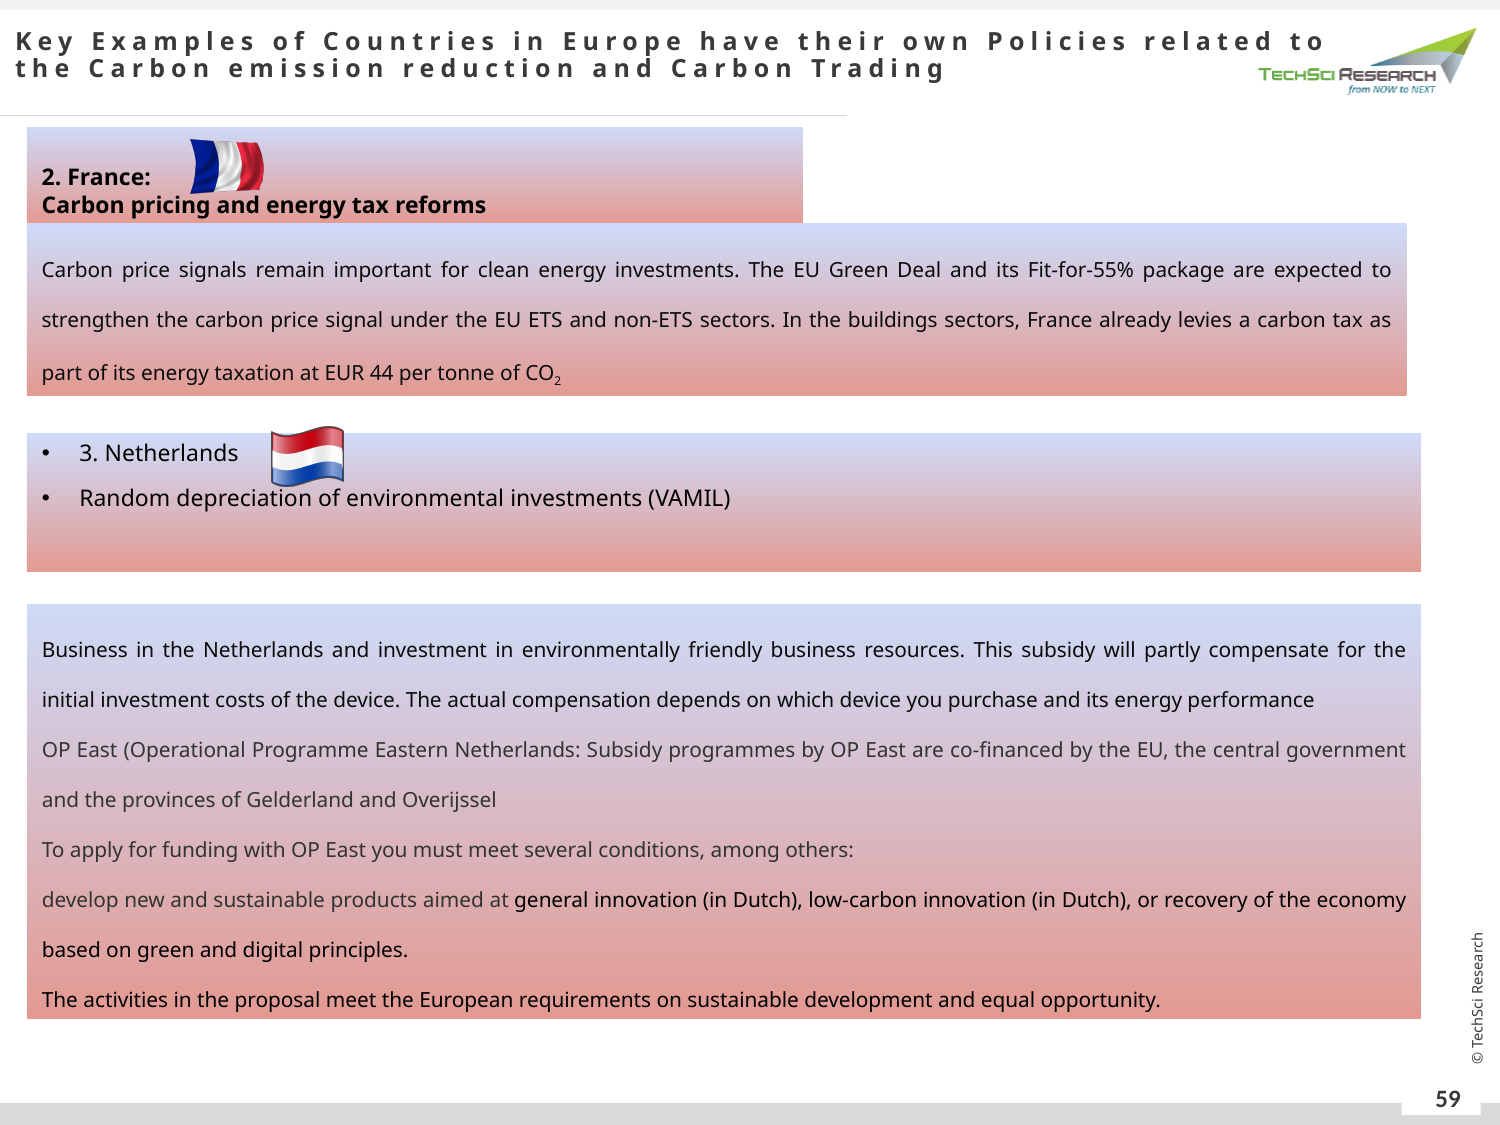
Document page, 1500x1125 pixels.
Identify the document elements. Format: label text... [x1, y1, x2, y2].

list 3. Netherlands Random depreciation of environmental investments (VAMIL) [26, 433, 1421, 572]
text_box Key Examples of Countries in Europe have their own Policies related to the Carbon emission reduction and Carbon Trading [0, 0, 1394, 124]
text_box Carbon price signals remain important for clean energy investments. The EU Green Deal and its Fit-for-55% package are expected to strengthen the carbon price signal under the EU ETS and non-ETS sectors. In the buildings sectors, France already levies a carbon tax as part of its energy taxation at EUR 44 per tonne of CO2 [26, 223, 1407, 396]
picture [1394, 27, 1477, 96]
text_box Business in the Netherlands and investment in environmentally friendly business resources. This subsidy will partly compensate for the initial investment costs of the device. The actual compensation depends on which device you purchase and its energy performance OP East (Operational Programme Eastern Netherlands: Subsidy programmes by OP East are co-financed by the EU, the central government and the provinces of Gelderland and Overijssel To apply for funding with OP East you must meet several conditions, among others: develop new and sustainable products aimed at general innovation (in Dutch), low-carbon innovation (in Dutch), or recovery of the economy based on green and digital principles. The activities in the proposal meet the European requirements on sustainable development and equal opportunity. [27, 604, 1421, 1019]
picture [190, 139, 272, 194]
picture [271, 420, 344, 493]
text_box 2. France: Carbon pricing and energy tax reforms [26, 127, 803, 223]
